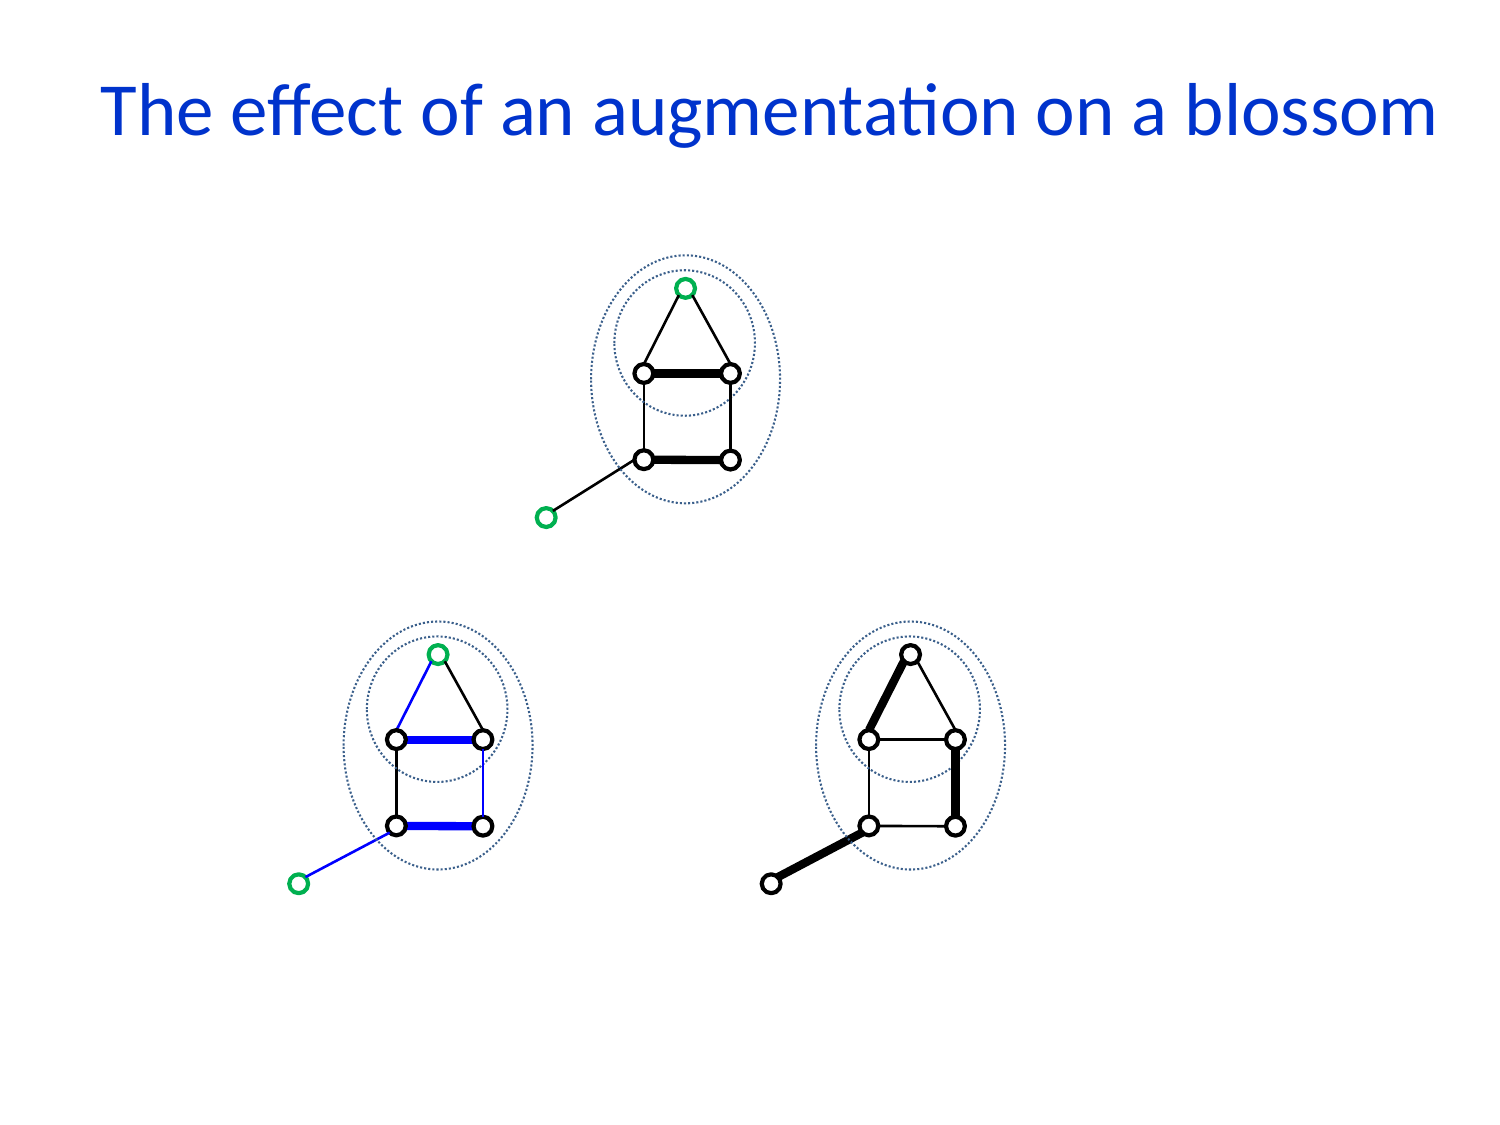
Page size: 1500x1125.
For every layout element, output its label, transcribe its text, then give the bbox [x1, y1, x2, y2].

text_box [634, 382, 654, 470]
text_box [588, 253, 783, 506]
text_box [634, 294, 681, 384]
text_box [693, 294, 741, 384]
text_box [288, 621, 533, 894]
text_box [761, 621, 1006, 894]
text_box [536, 459, 637, 528]
text_box The effect of an augmentation on a blossom [0, 43, 1500, 154]
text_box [720, 382, 741, 470]
